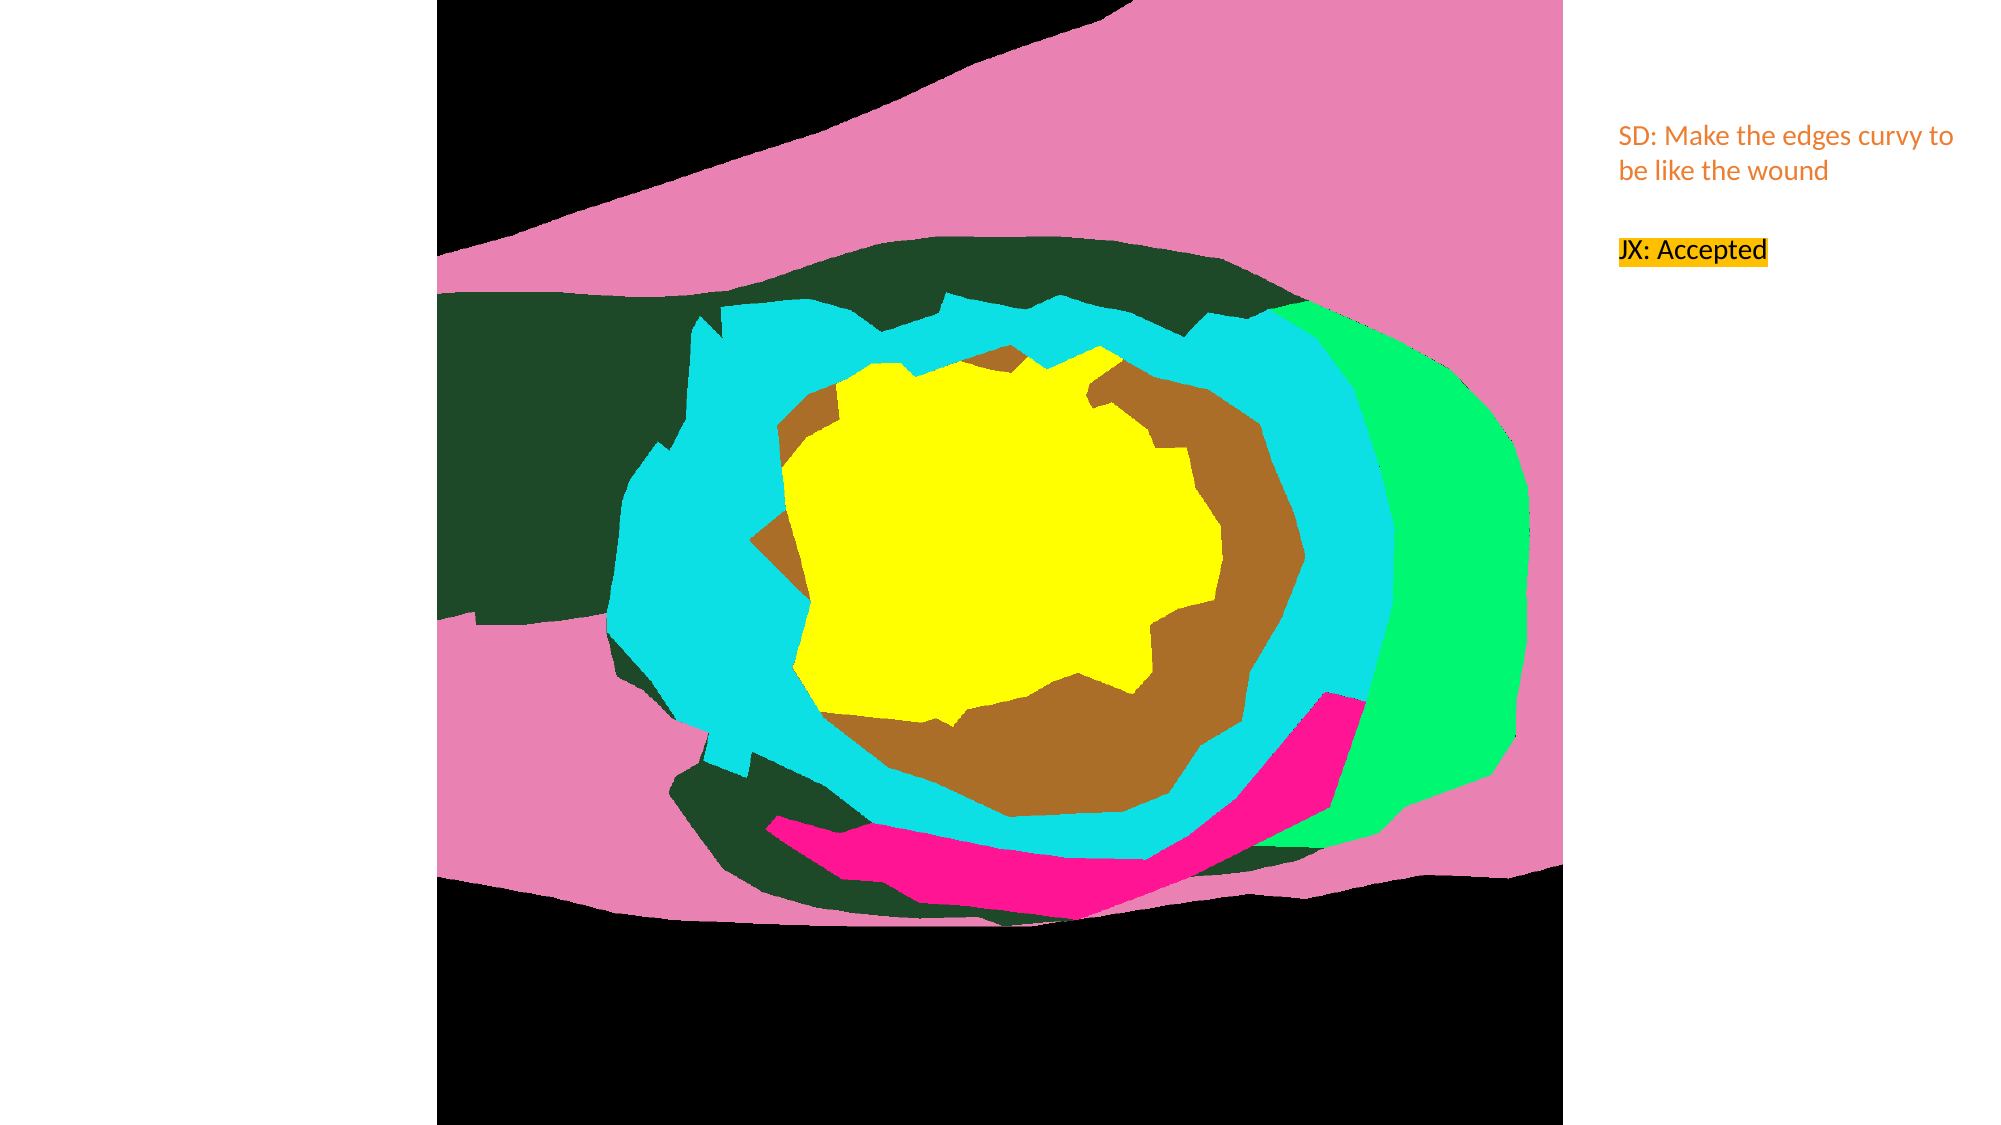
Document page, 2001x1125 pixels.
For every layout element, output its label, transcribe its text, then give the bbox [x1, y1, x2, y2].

text_box SD: Make the edges curvy to be like the wound [1603, 101, 2000, 202]
picture [437, 0, 1563, 1125]
text_box JX: Accepted [1603, 215, 1897, 281]
